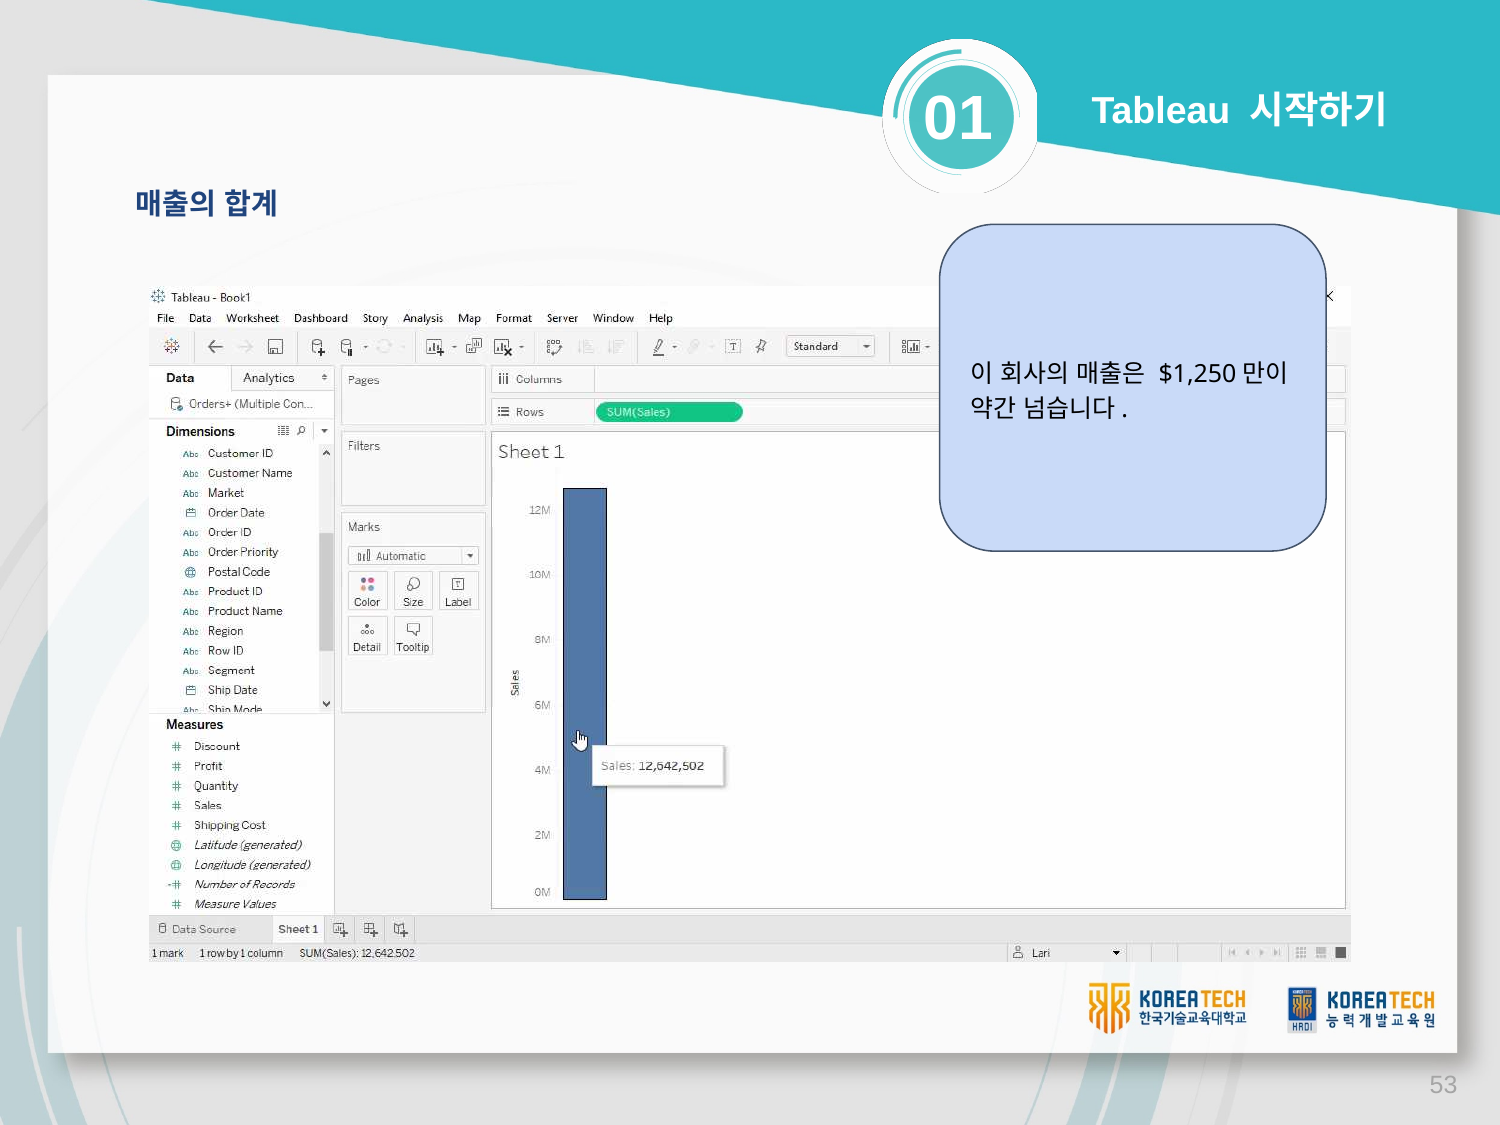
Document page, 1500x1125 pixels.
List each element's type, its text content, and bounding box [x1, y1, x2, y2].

text_box 이 회사의 매출은 $1,250만이 약간 넘습니다. [939, 224, 1327, 284]
text_box 매출의 합계 [120, 170, 1273, 262]
text_box Tableau 시작하기 [1046, 78, 1433, 140]
picture [0, 0, 1500, 1125]
slide_number 53 [1225, 1053, 1473, 1114]
